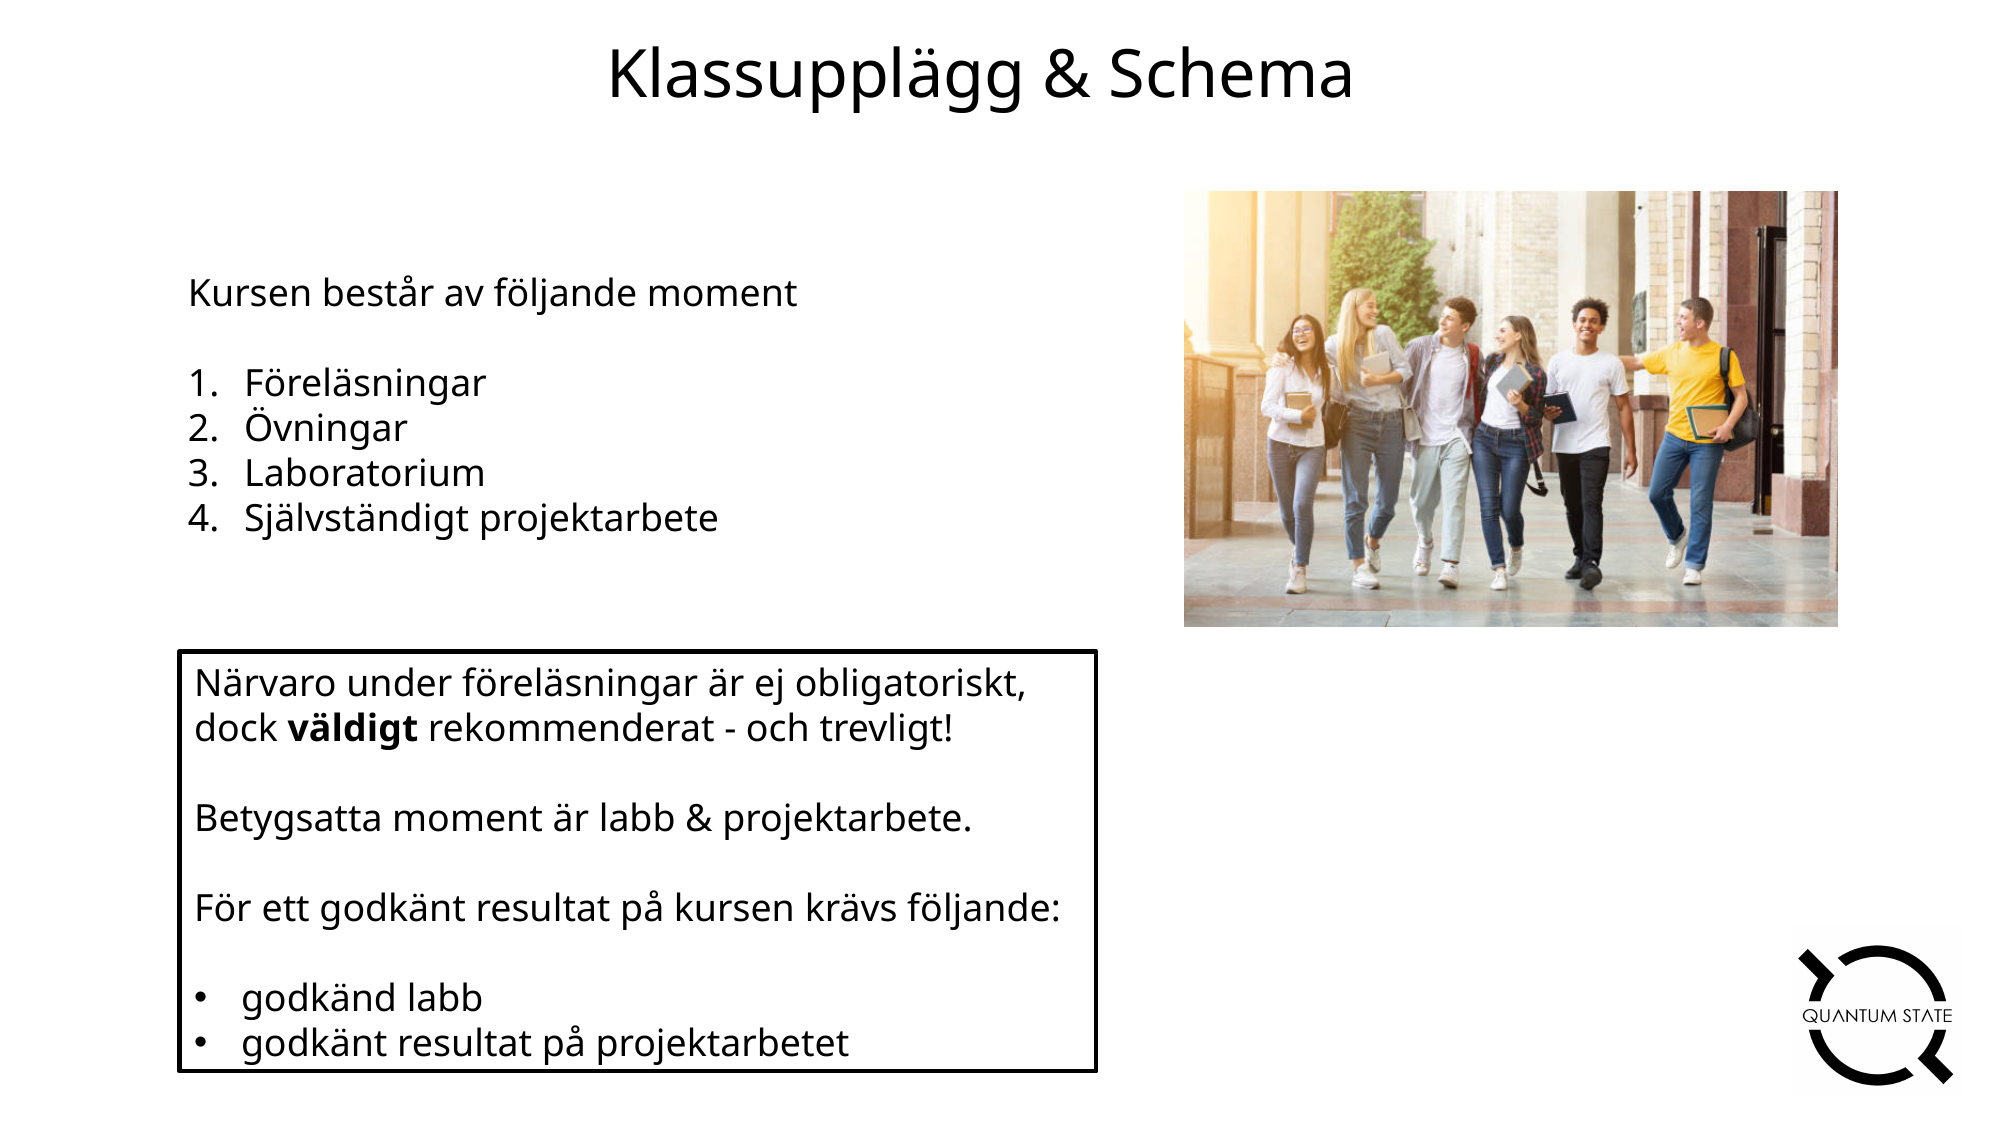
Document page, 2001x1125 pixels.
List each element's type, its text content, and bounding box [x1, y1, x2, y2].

picture [1184, 191, 1839, 627]
picture [1791, 925, 1964, 1098]
text_box Närvaro under föreläsningar är ej obligatoriskt, dock väldigt rekommenderat - och trevligt! Betygsatta moment är labb & projektarbete. För ett godkänt resultat på kursen krävs följande: godkänd labb godkänt resultat på projektarbetet [179, 651, 1097, 1072]
text_box Klassupplägg & Schema [591, 32, 1409, 142]
text_box Kursen består av följande moment Föreläsningar Övningar Laboratorium Självständigt projektarbete [173, 261, 823, 547]
